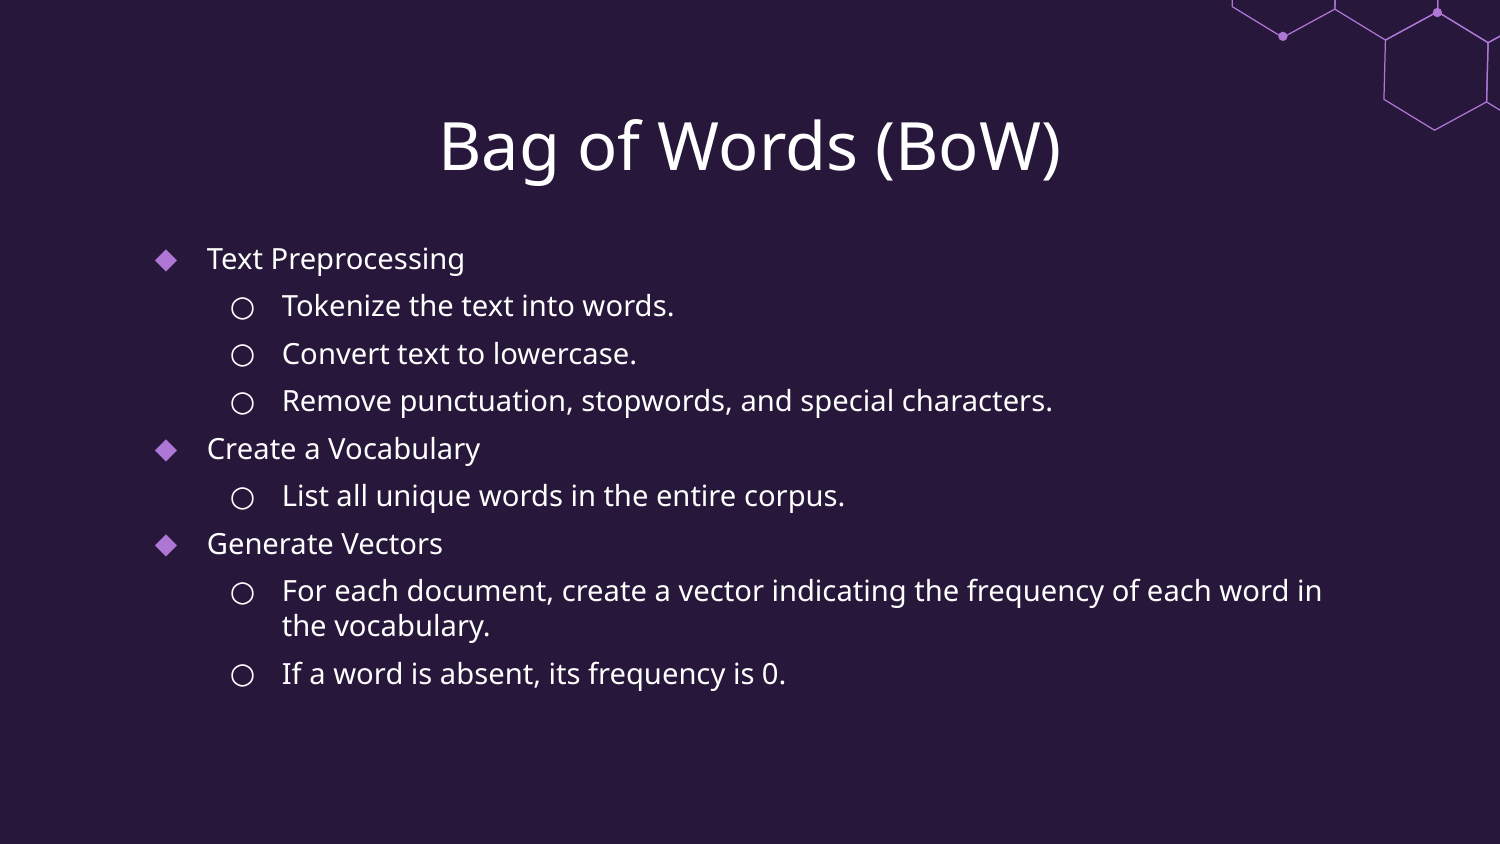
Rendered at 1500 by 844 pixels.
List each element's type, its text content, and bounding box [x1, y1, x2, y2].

list Text Preprocessing Tokenize the text into words. Convert text to lowercase. Remove punctuation, stopwords, and special characters. Create a Vocabulary List all unique words in the entire corpus. Generate Vectors For each document, create a vector indicating the frequency of each word in the vocabulary. If a word is absent, its frequency is 0. [116, 225, 1384, 769]
title Bag of Words (BoW) [116, 88, 1383, 183]
